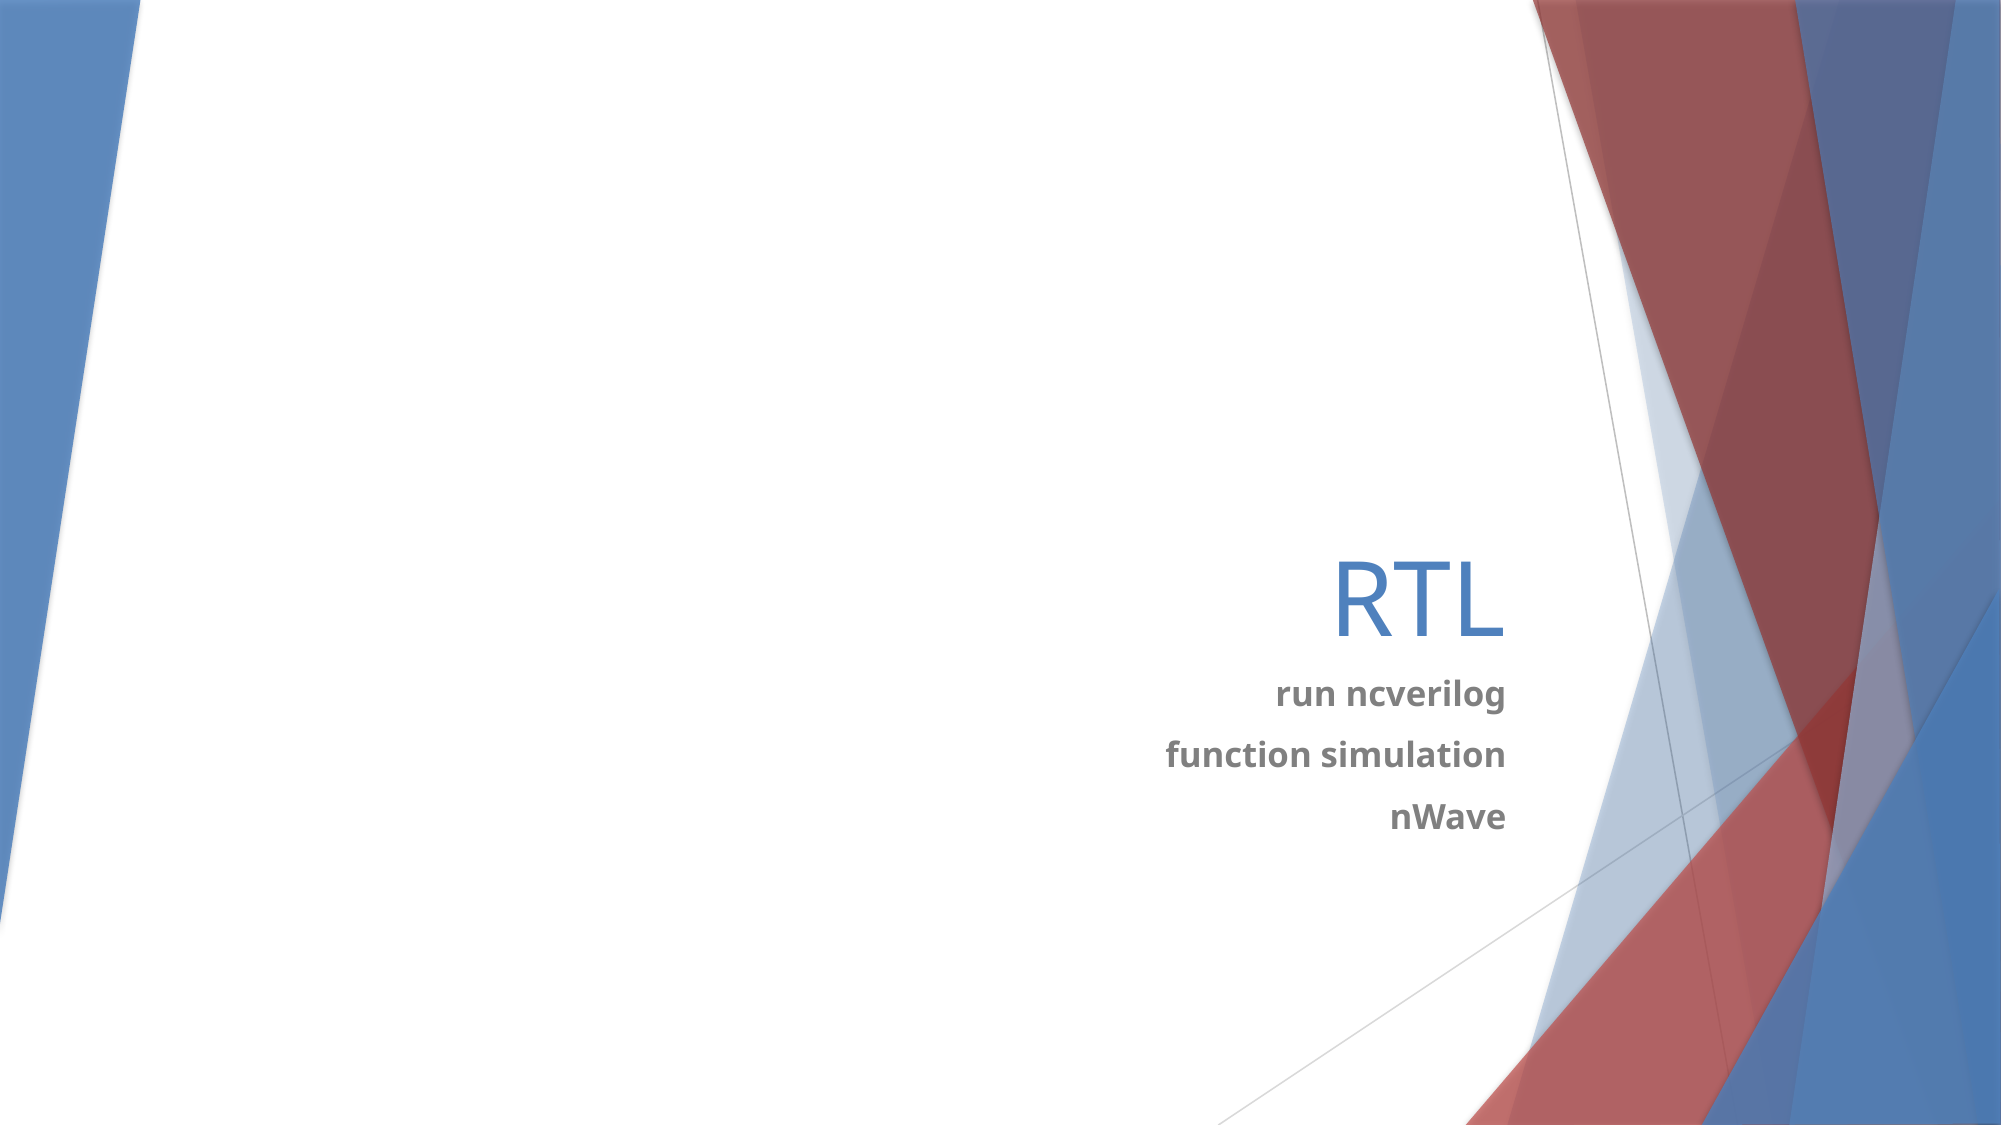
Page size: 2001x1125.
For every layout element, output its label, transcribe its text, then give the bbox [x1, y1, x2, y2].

title RTL [247, 394, 1522, 664]
subtitle run ncverilog function simulation nWave [247, 664, 1522, 845]
